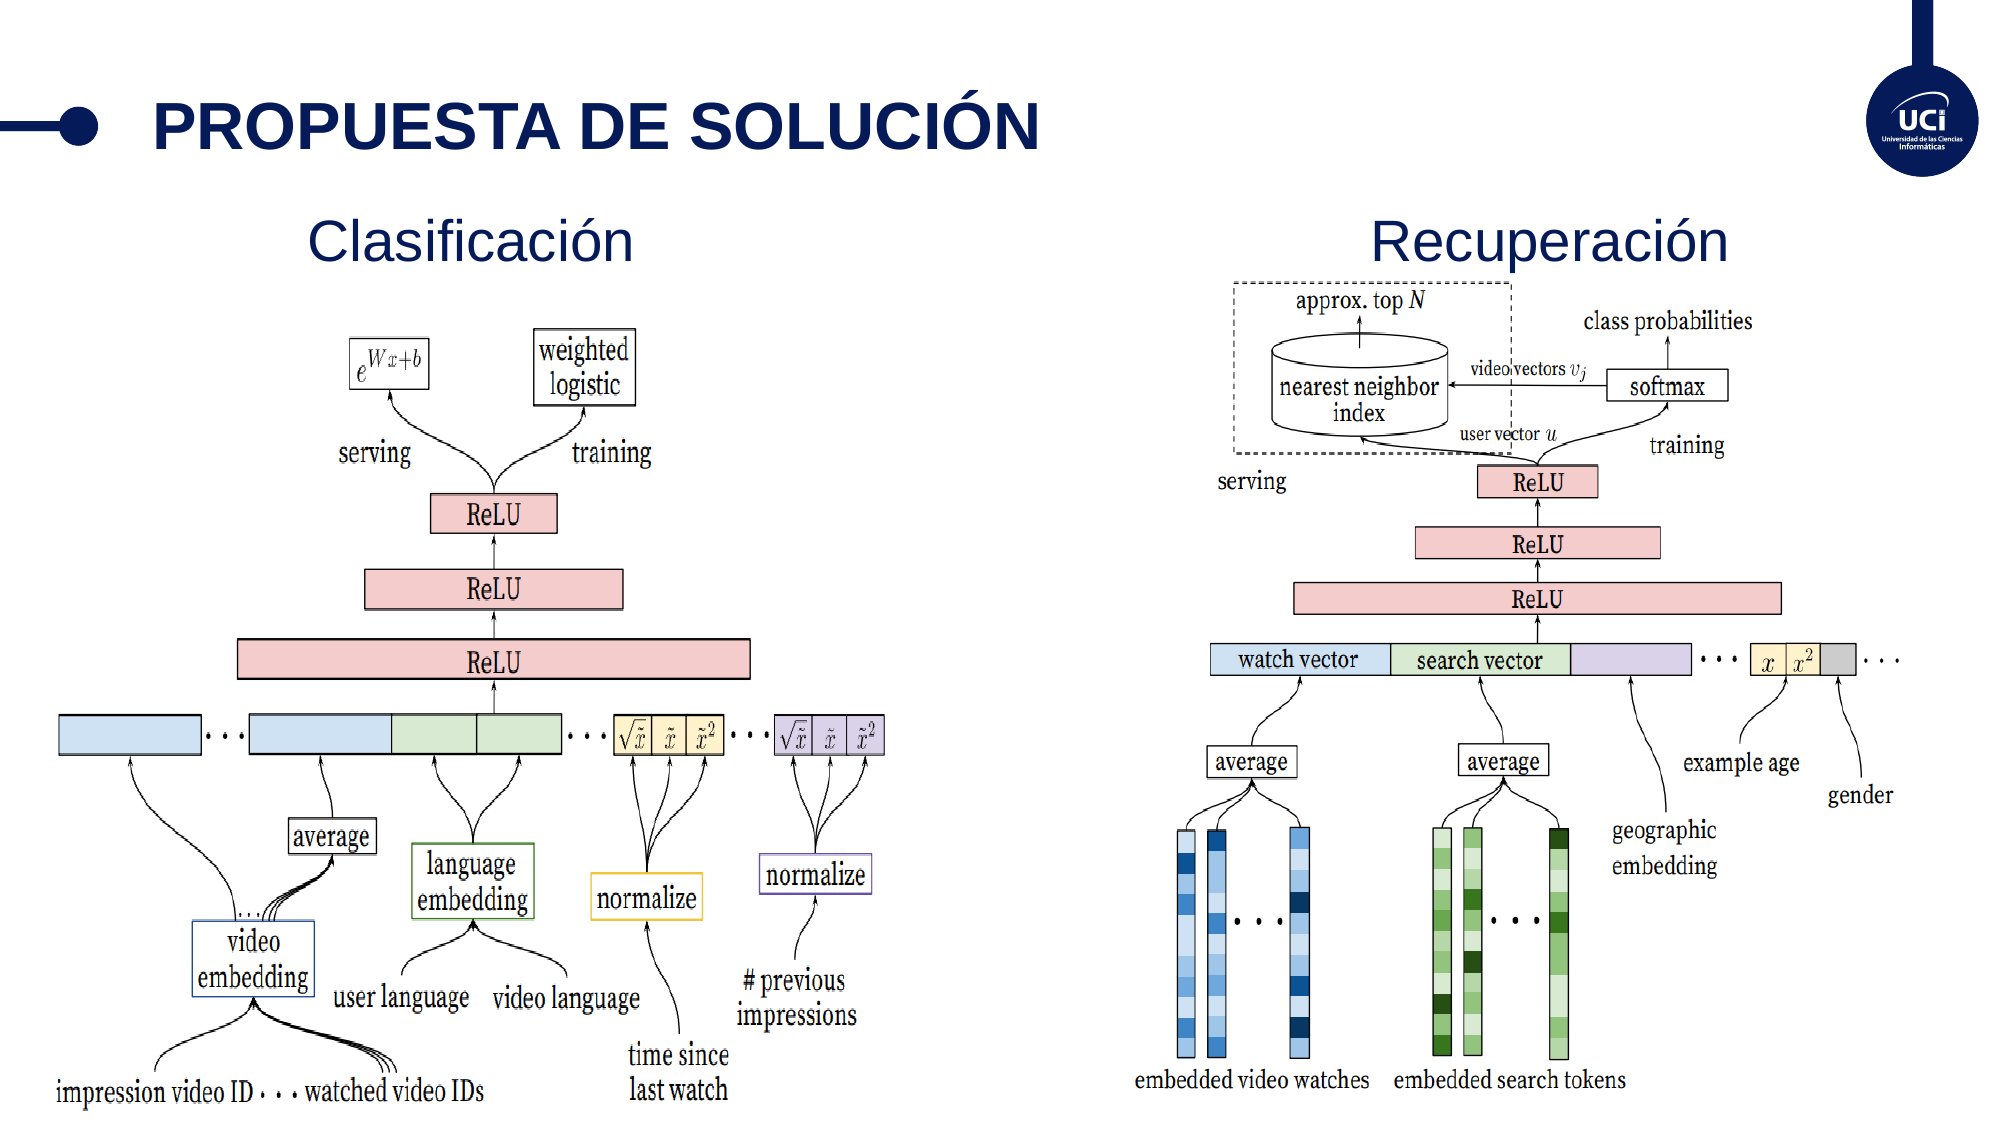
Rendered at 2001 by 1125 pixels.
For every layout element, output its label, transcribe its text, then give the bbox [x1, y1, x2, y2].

picture [0, 0, 2001, 1125]
text_box Clasificación [251, 195, 692, 262]
text_box Recuperación [1171, 195, 1930, 262]
title PROPUESTA DE SOLUCIÓN [137, 59, 1372, 196]
